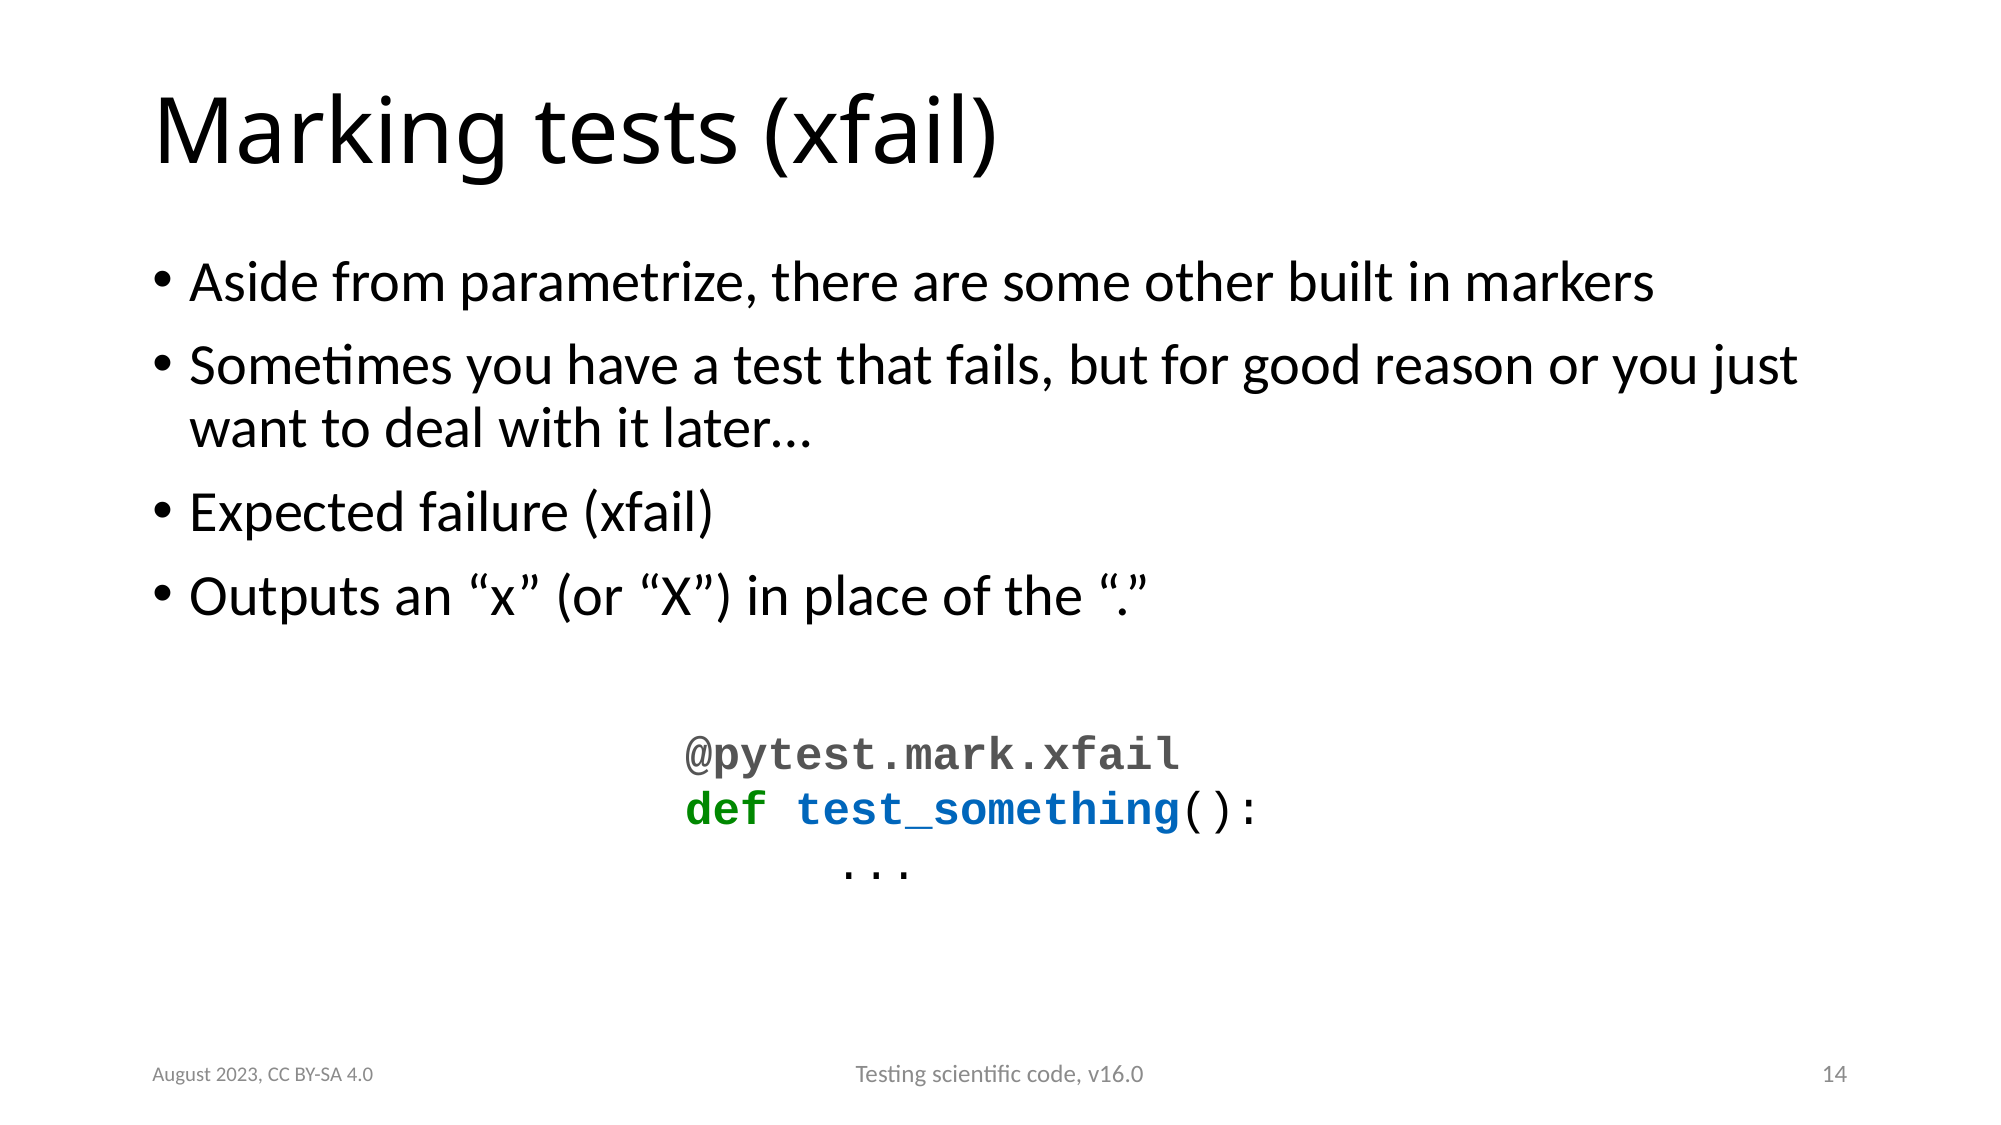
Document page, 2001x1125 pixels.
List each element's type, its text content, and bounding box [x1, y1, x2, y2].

list Aside from parametrize, there are some other built in markers Sometimes you have a test that fails, but for good reason or you just want to deal with it later… Expected failure (xfail) Outputs an “x” (or “X”) in place of the “.” [137, 243, 1863, 1014]
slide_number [137, 1042, 588, 1103]
slide_number 14 [1412, 1042, 1863, 1103]
text_box @pytest.mark.xfail def test_something(): ... [670, 716, 1356, 896]
title Marking tests (xfail) [137, 59, 1863, 209]
footer Testing scientific code, v16.0 [662, 1042, 1338, 1103]
